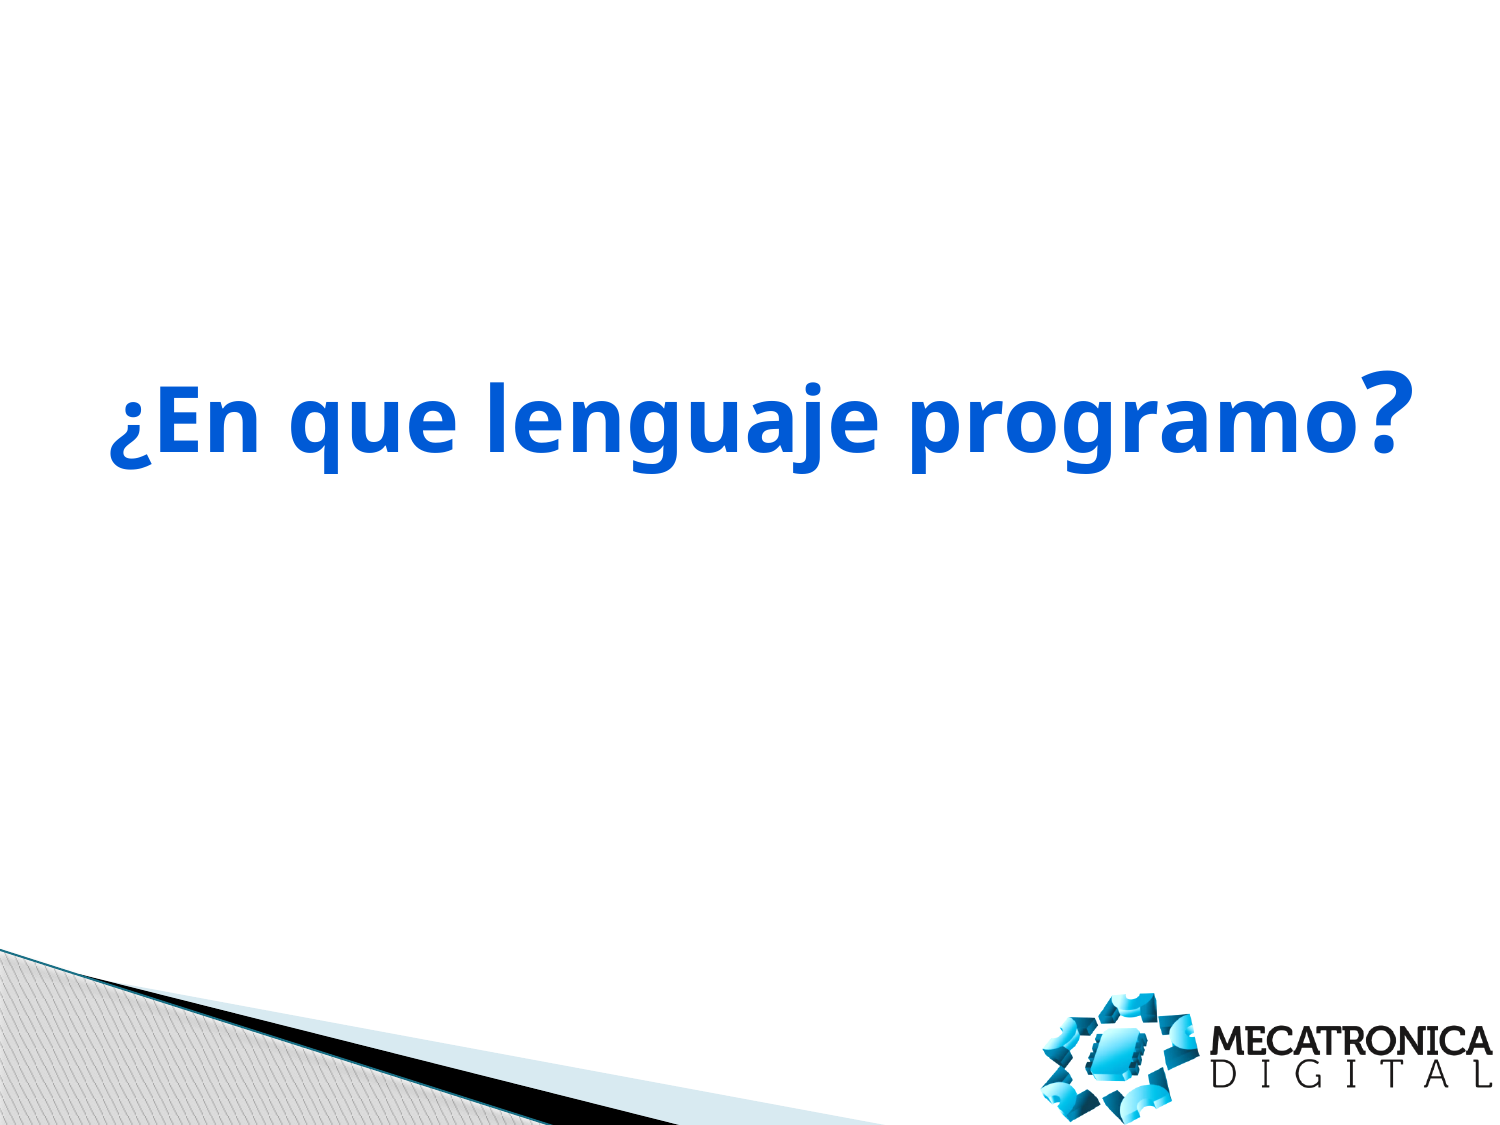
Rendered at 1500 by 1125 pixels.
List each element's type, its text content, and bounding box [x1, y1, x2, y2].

picture [1033, 988, 1500, 1125]
list ¿En que lenguaje programo? [64, 278, 1459, 776]
